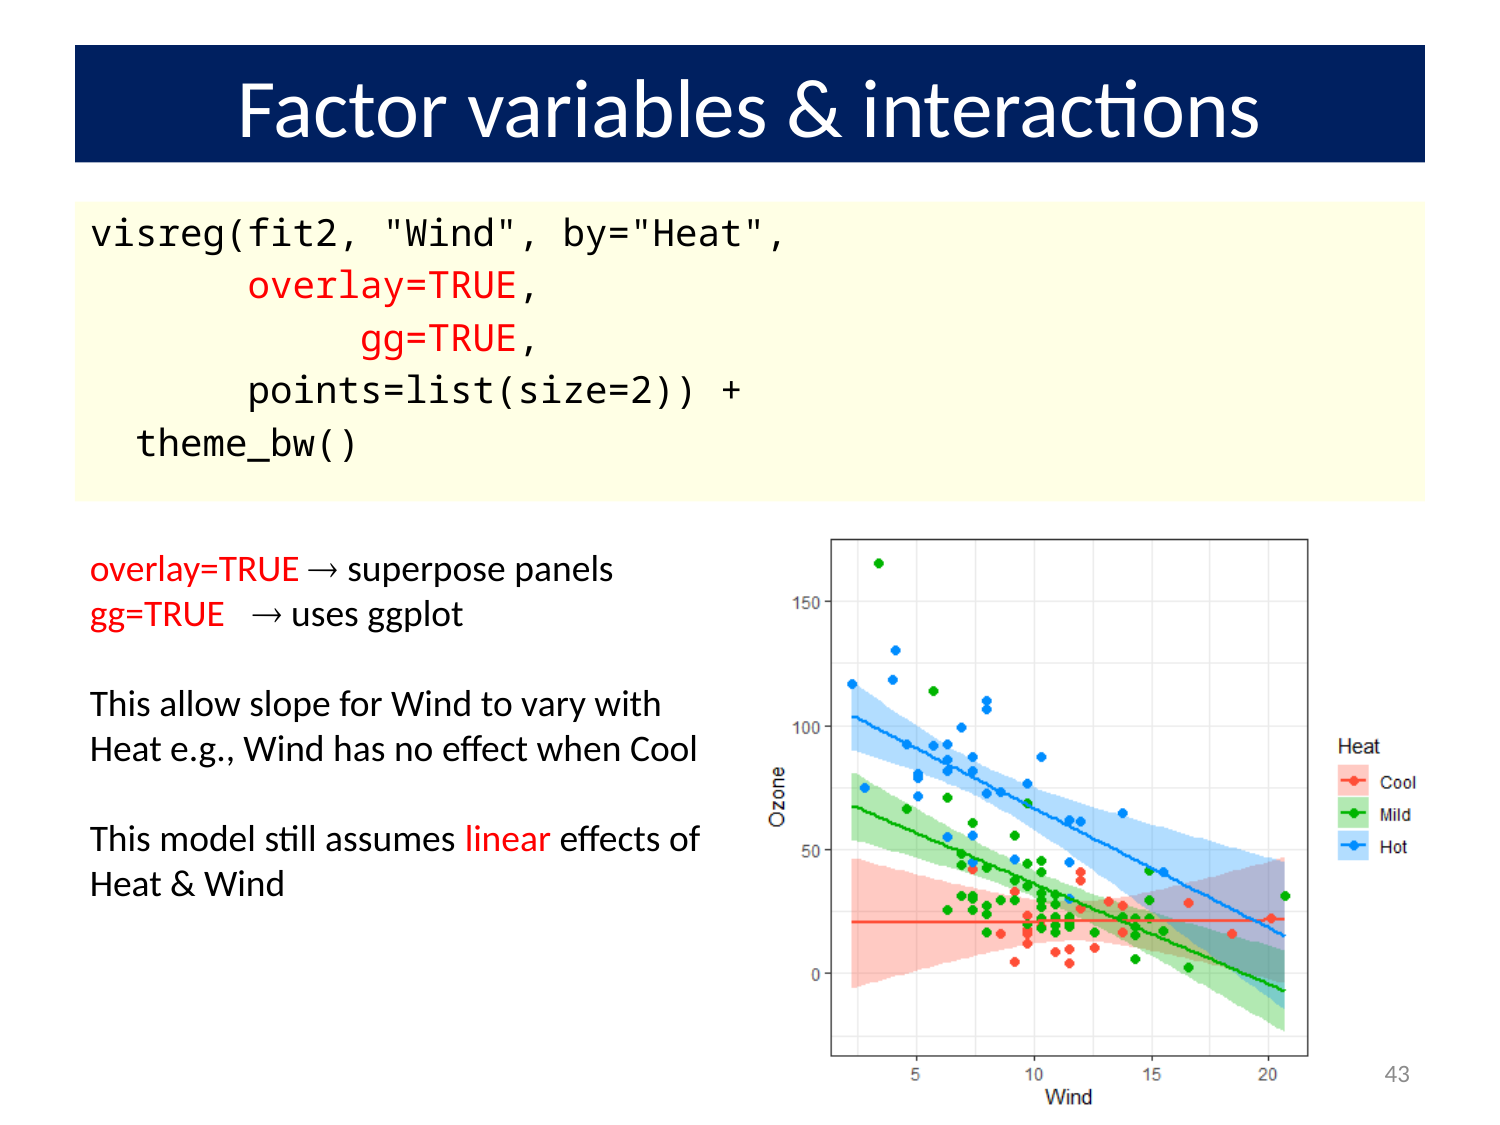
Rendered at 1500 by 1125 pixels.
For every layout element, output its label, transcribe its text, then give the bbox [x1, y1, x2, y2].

picture [762, 532, 1426, 1113]
text_box visreg(fit2, "Wind", by="Heat", overlay=TRUE, gg=TRUE, points=list(size=2)) + theme_bw() [74, 201, 1425, 502]
title Factor variables & interactions [75, 45, 1425, 163]
text_box overlay=TRUE  superpose panels gg=TRUE  uses ggplot This allow slope for Wind to vary with Heat e.g., Wind has no effect when Cool This model still assumes linear effects of Heat & Wind [74, 536, 750, 912]
